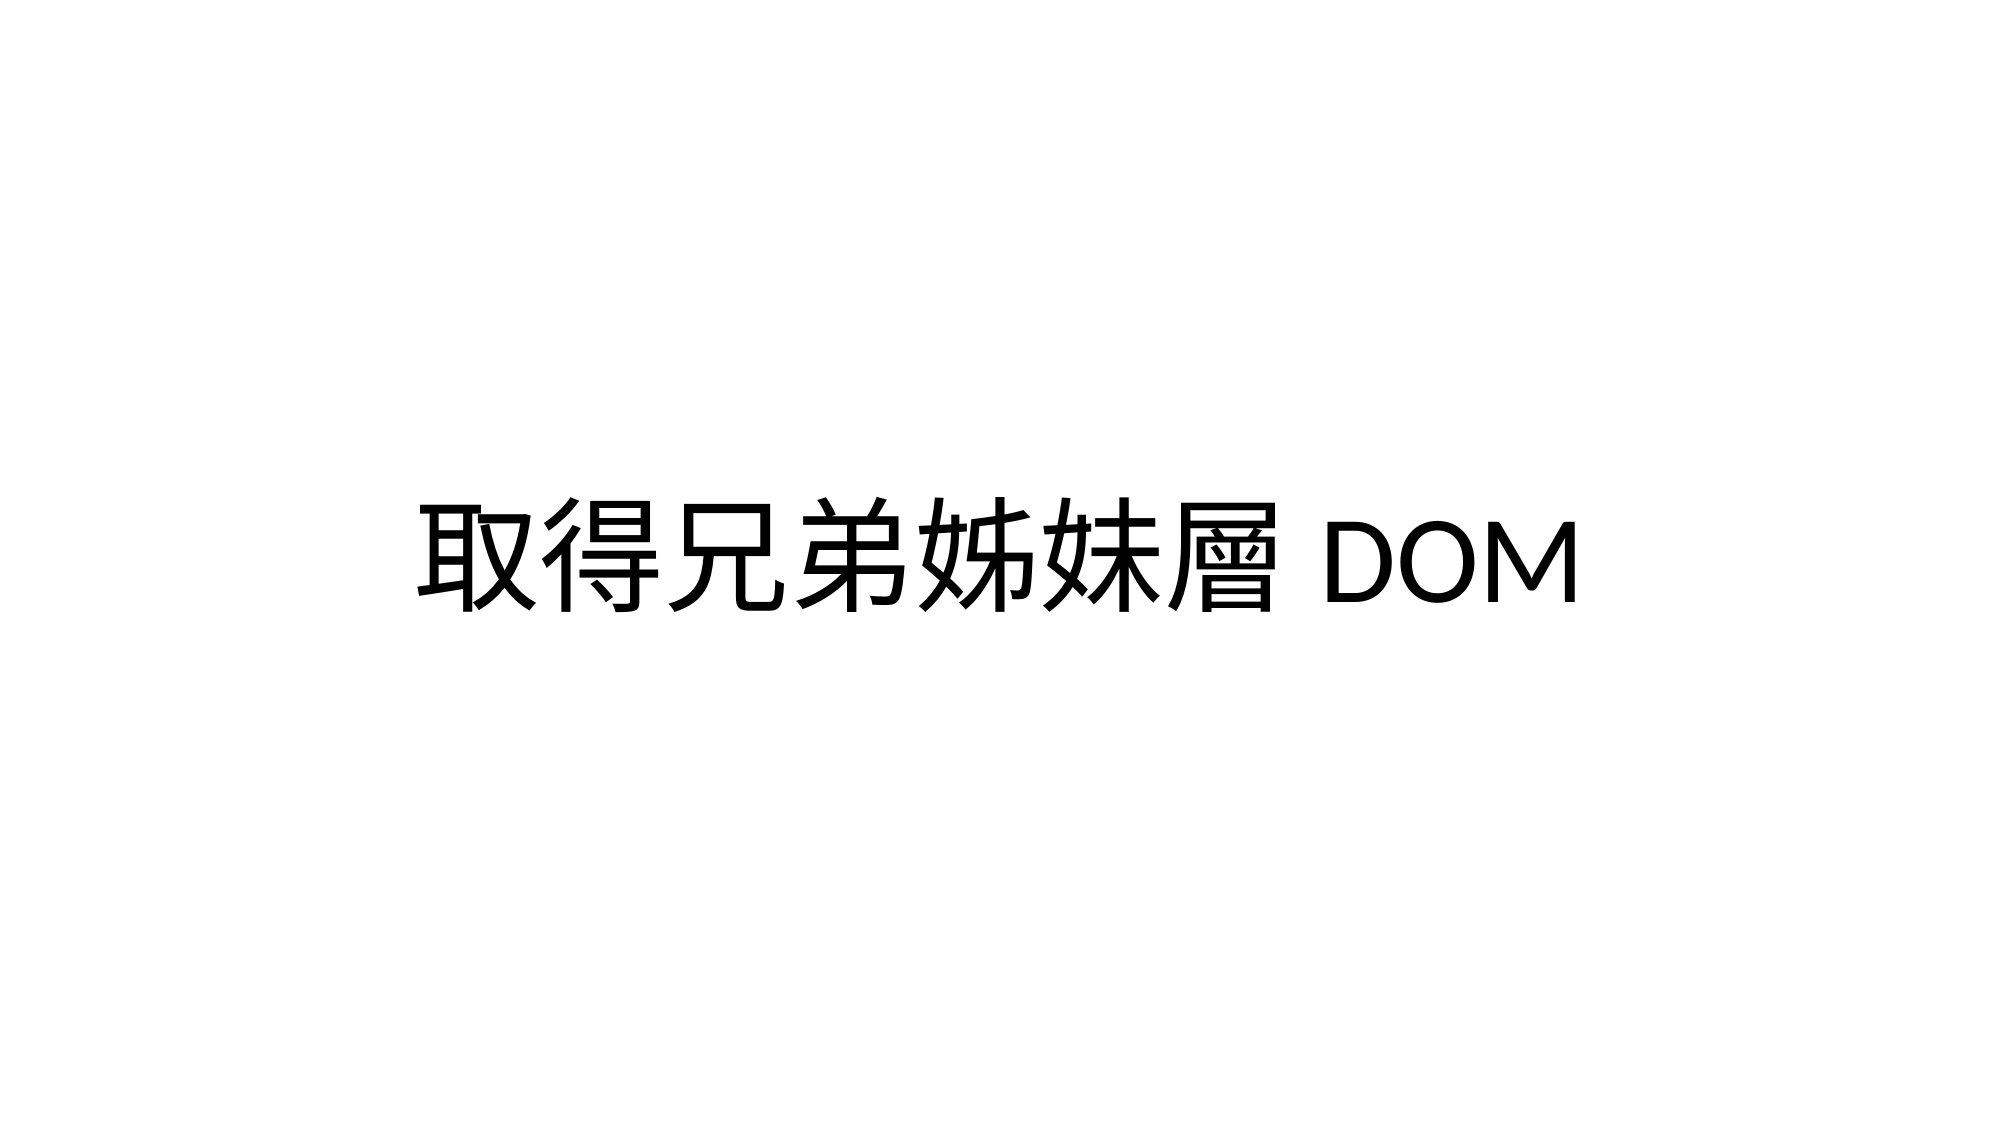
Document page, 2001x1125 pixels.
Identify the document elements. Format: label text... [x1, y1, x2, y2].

title 取得兄弟姊妹層DOM [137, 453, 1863, 672]
